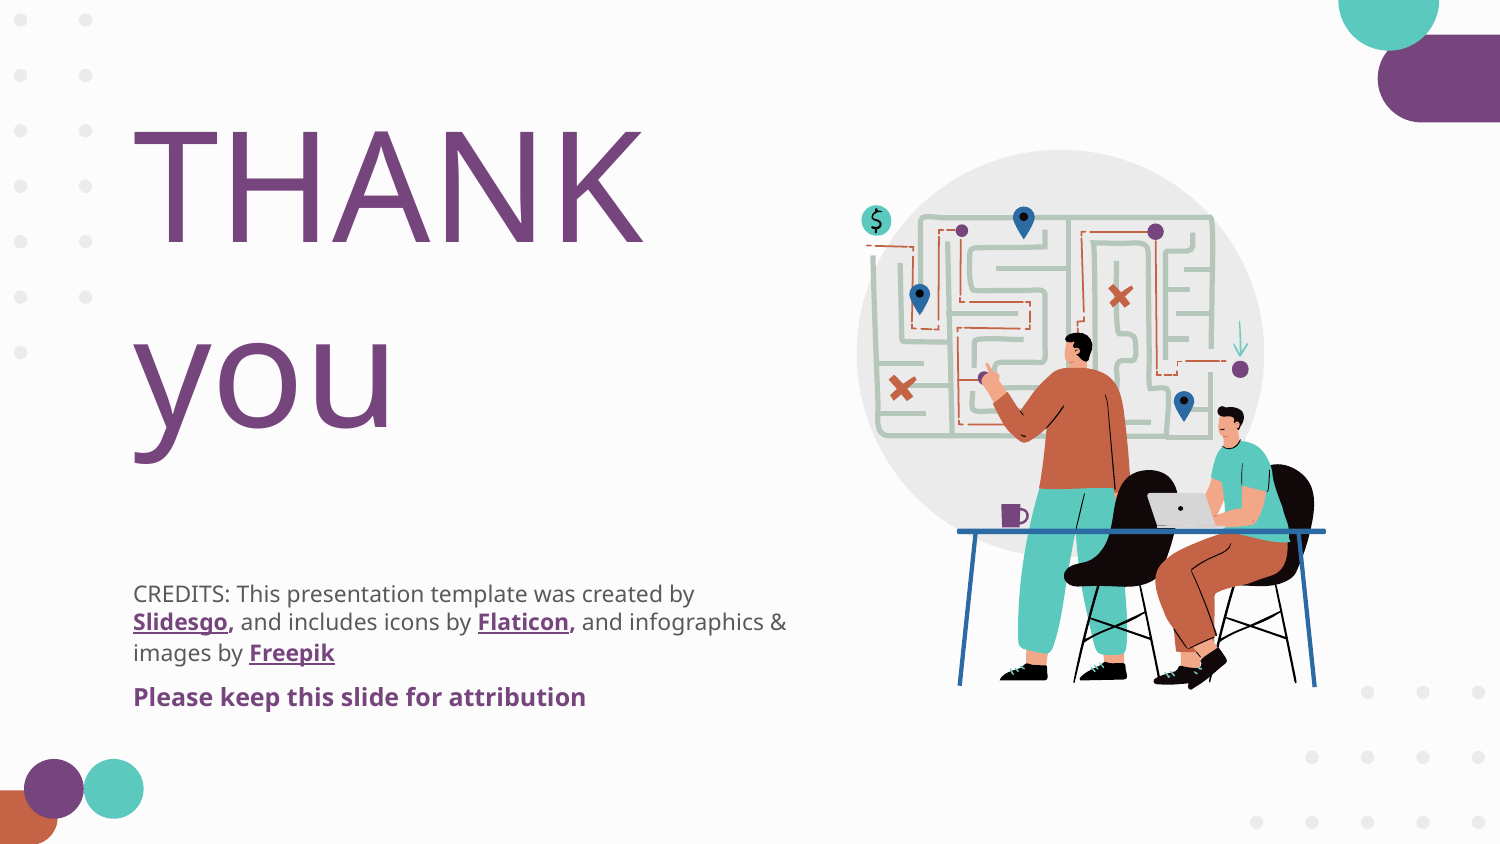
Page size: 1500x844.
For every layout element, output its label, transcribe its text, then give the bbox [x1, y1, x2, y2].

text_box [856, 149, 1327, 690]
subtitle Please keep this slide for attribution [118, 670, 773, 723]
title THANK you [118, 72, 850, 254]
